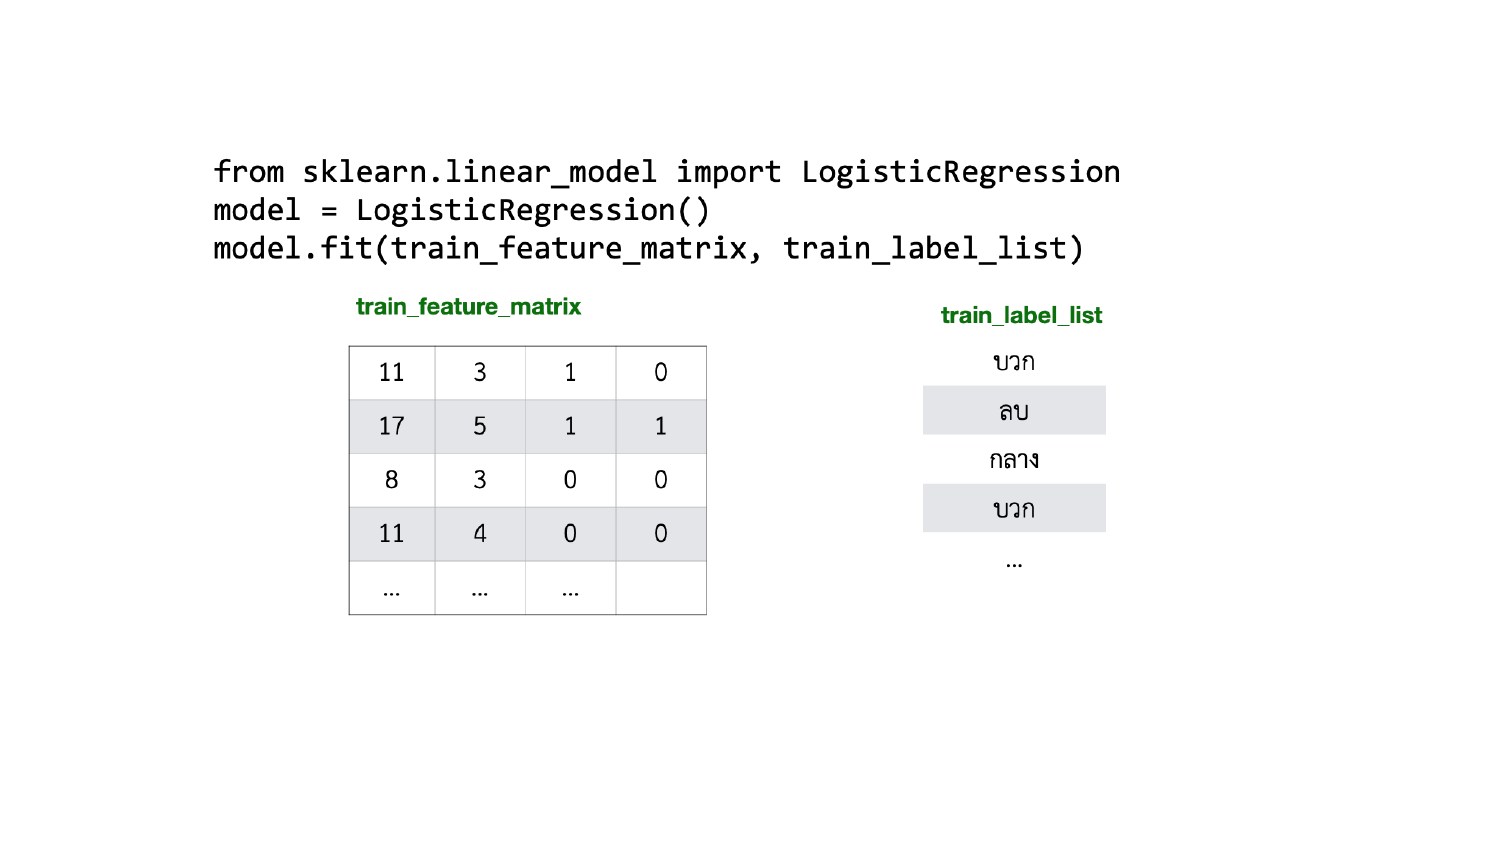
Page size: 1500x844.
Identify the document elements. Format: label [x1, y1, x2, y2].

picture [24, 24, 1437, 819]
